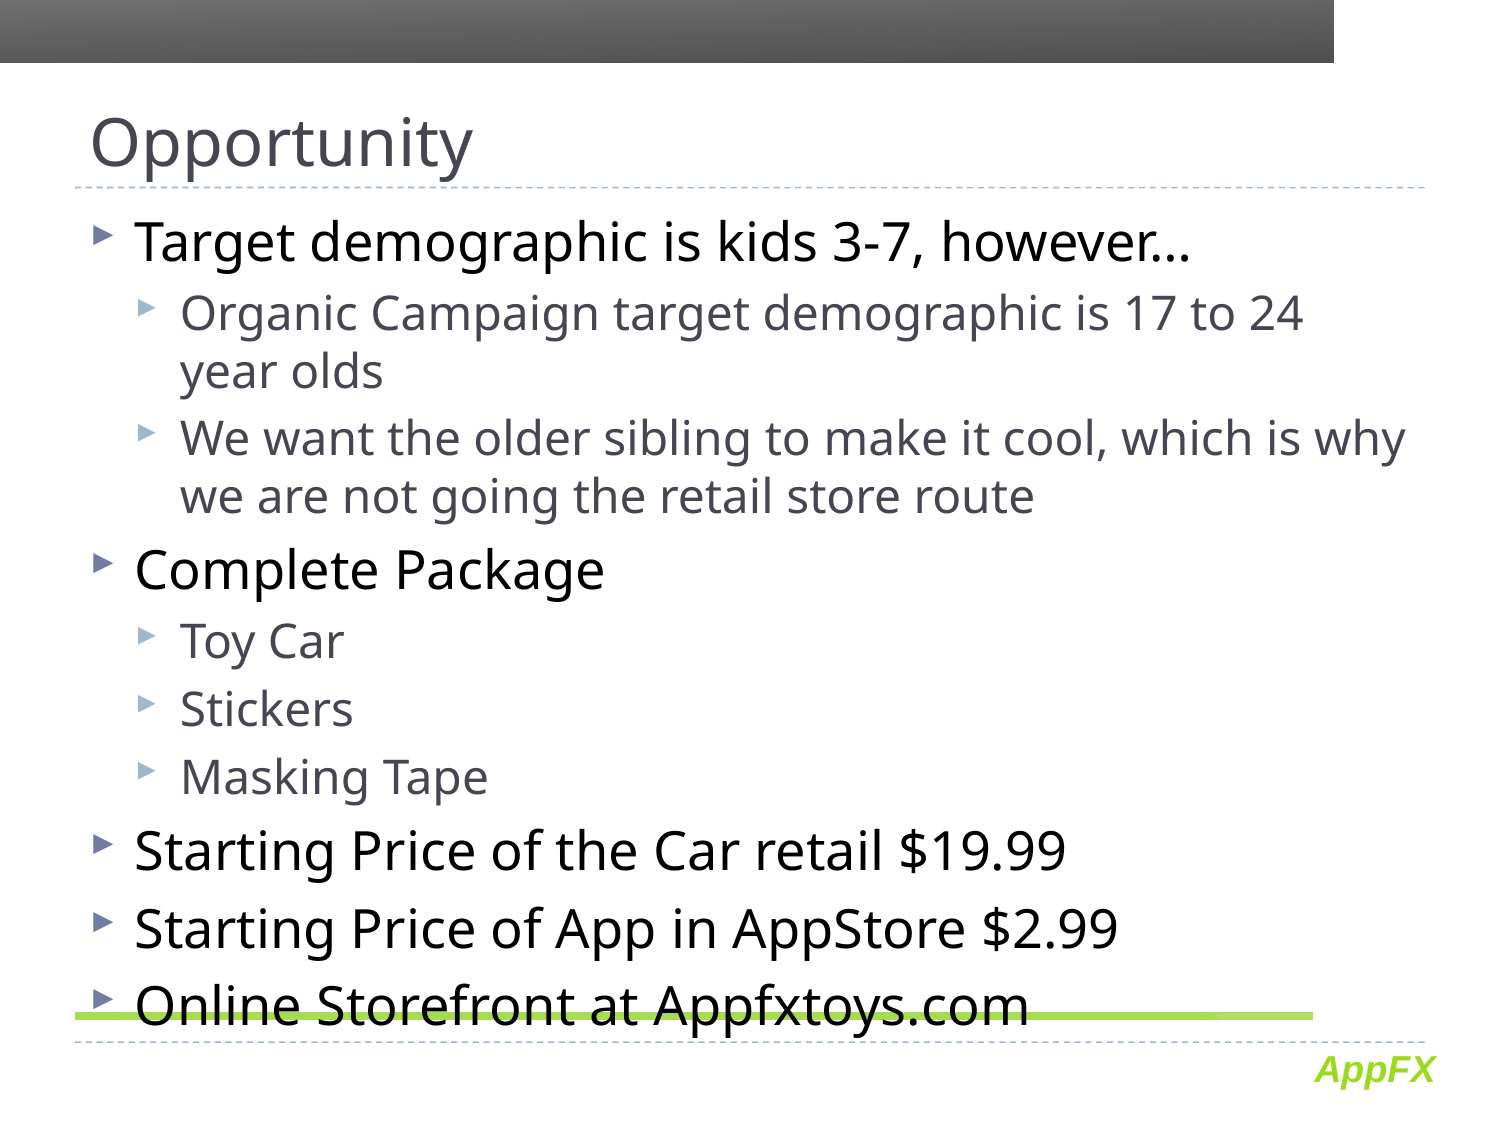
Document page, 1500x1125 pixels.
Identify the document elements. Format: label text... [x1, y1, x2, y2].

title Opportunity [75, 37, 1425, 188]
text_box Target demographic is kids 3-7, however… Organic Campaign target demographic is 17 to 24 year olds We want the older sibling to make it cool, which is why we are not going the retail store route Complete Package Toy Car Stickers Masking Tape Starting Price of the Car retail $19.99 Starting Price of App in AppStore $2.99 Online Storefront at Appfxtoys.com [74, 199, 1425, 1010]
picture [75, 1012, 1313, 1020]
picture [0, 0, 1334, 63]
